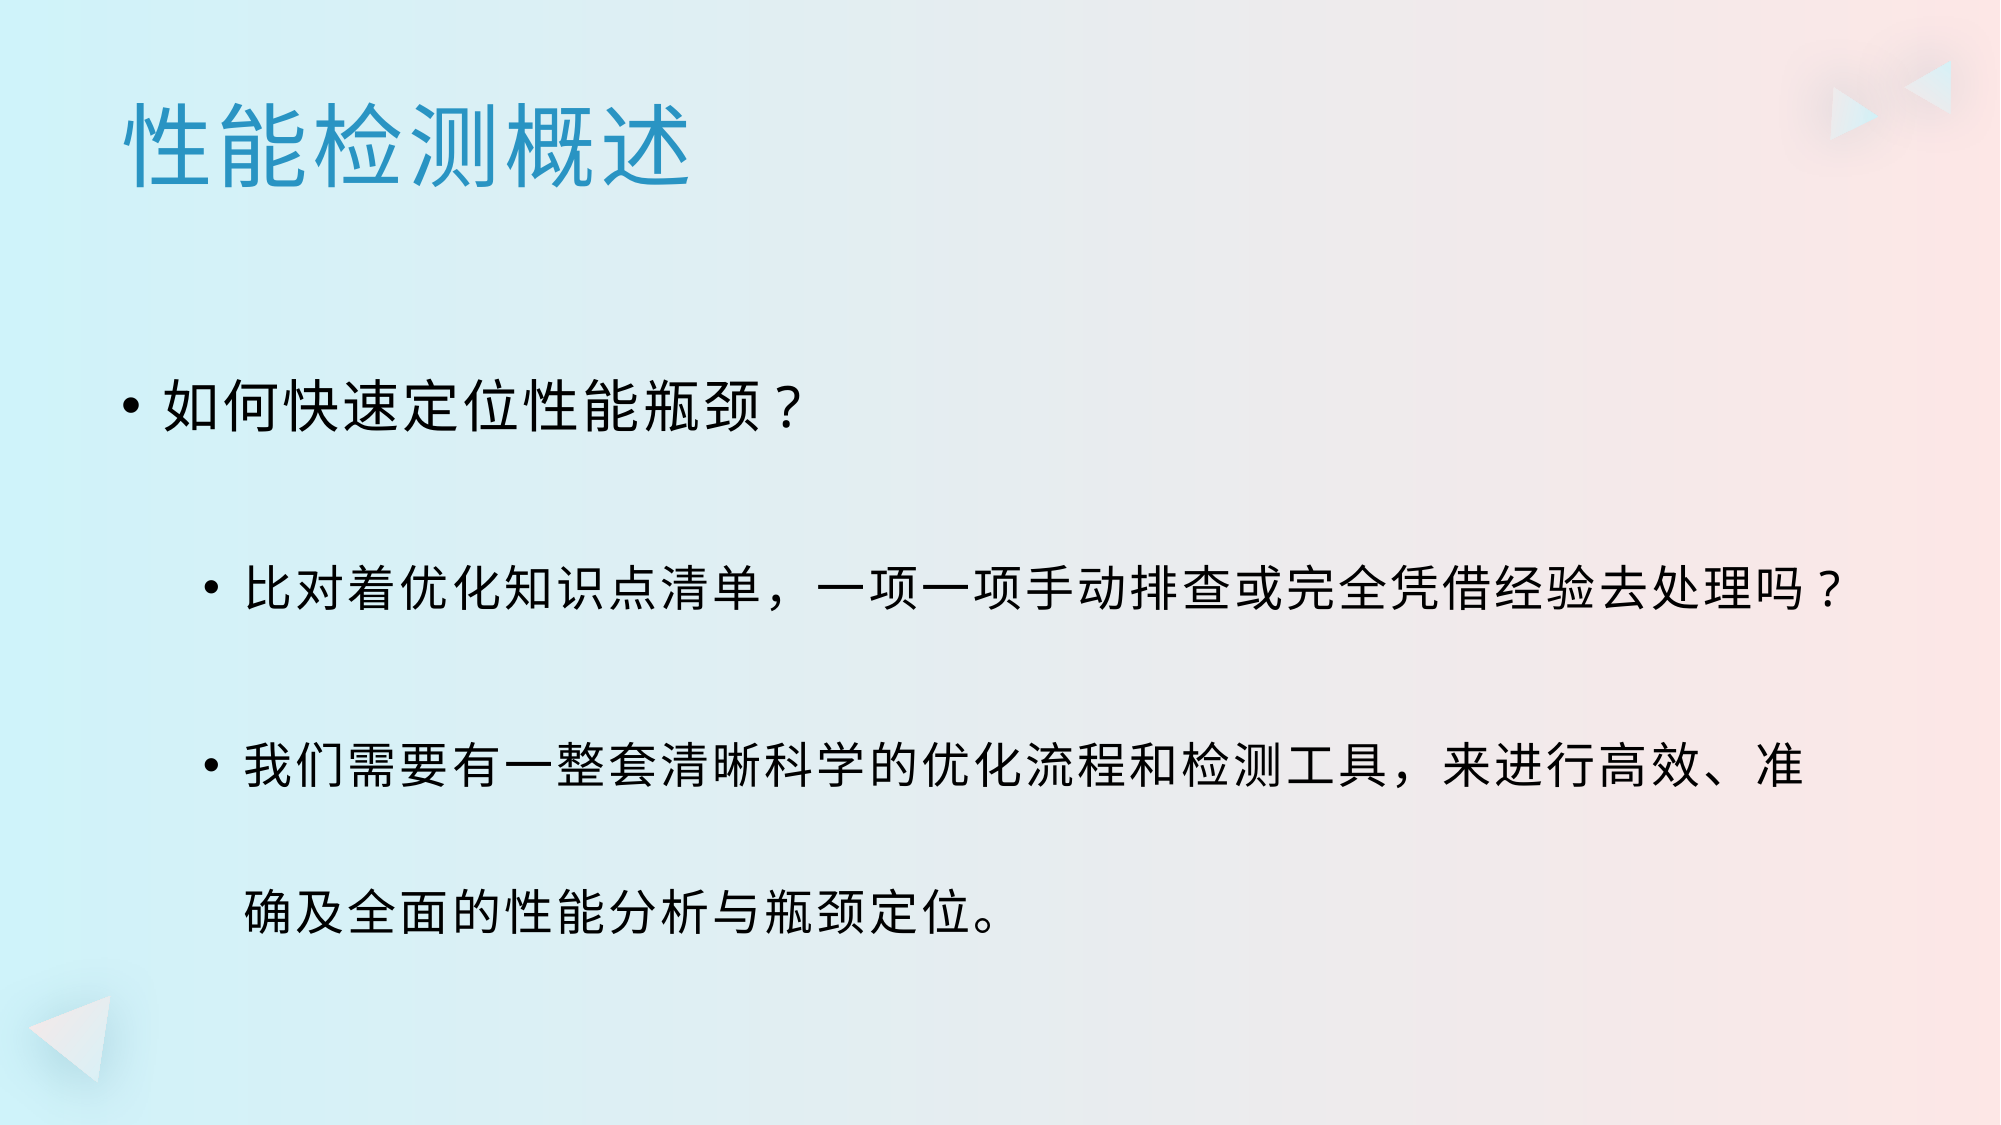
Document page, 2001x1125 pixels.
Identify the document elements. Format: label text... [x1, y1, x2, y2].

list 如何快速定位性能瓶颈? 比对着优化知识点清单，一项一项手动排查或完全凭借经验去处理吗? 我们需要有一整套清晰科学的优化流程和检测工具，来进行高效、准确及全面的性能分析与瓶颈定位。 [106, 259, 1832, 974]
title 性能检测概述 [106, 42, 1832, 259]
